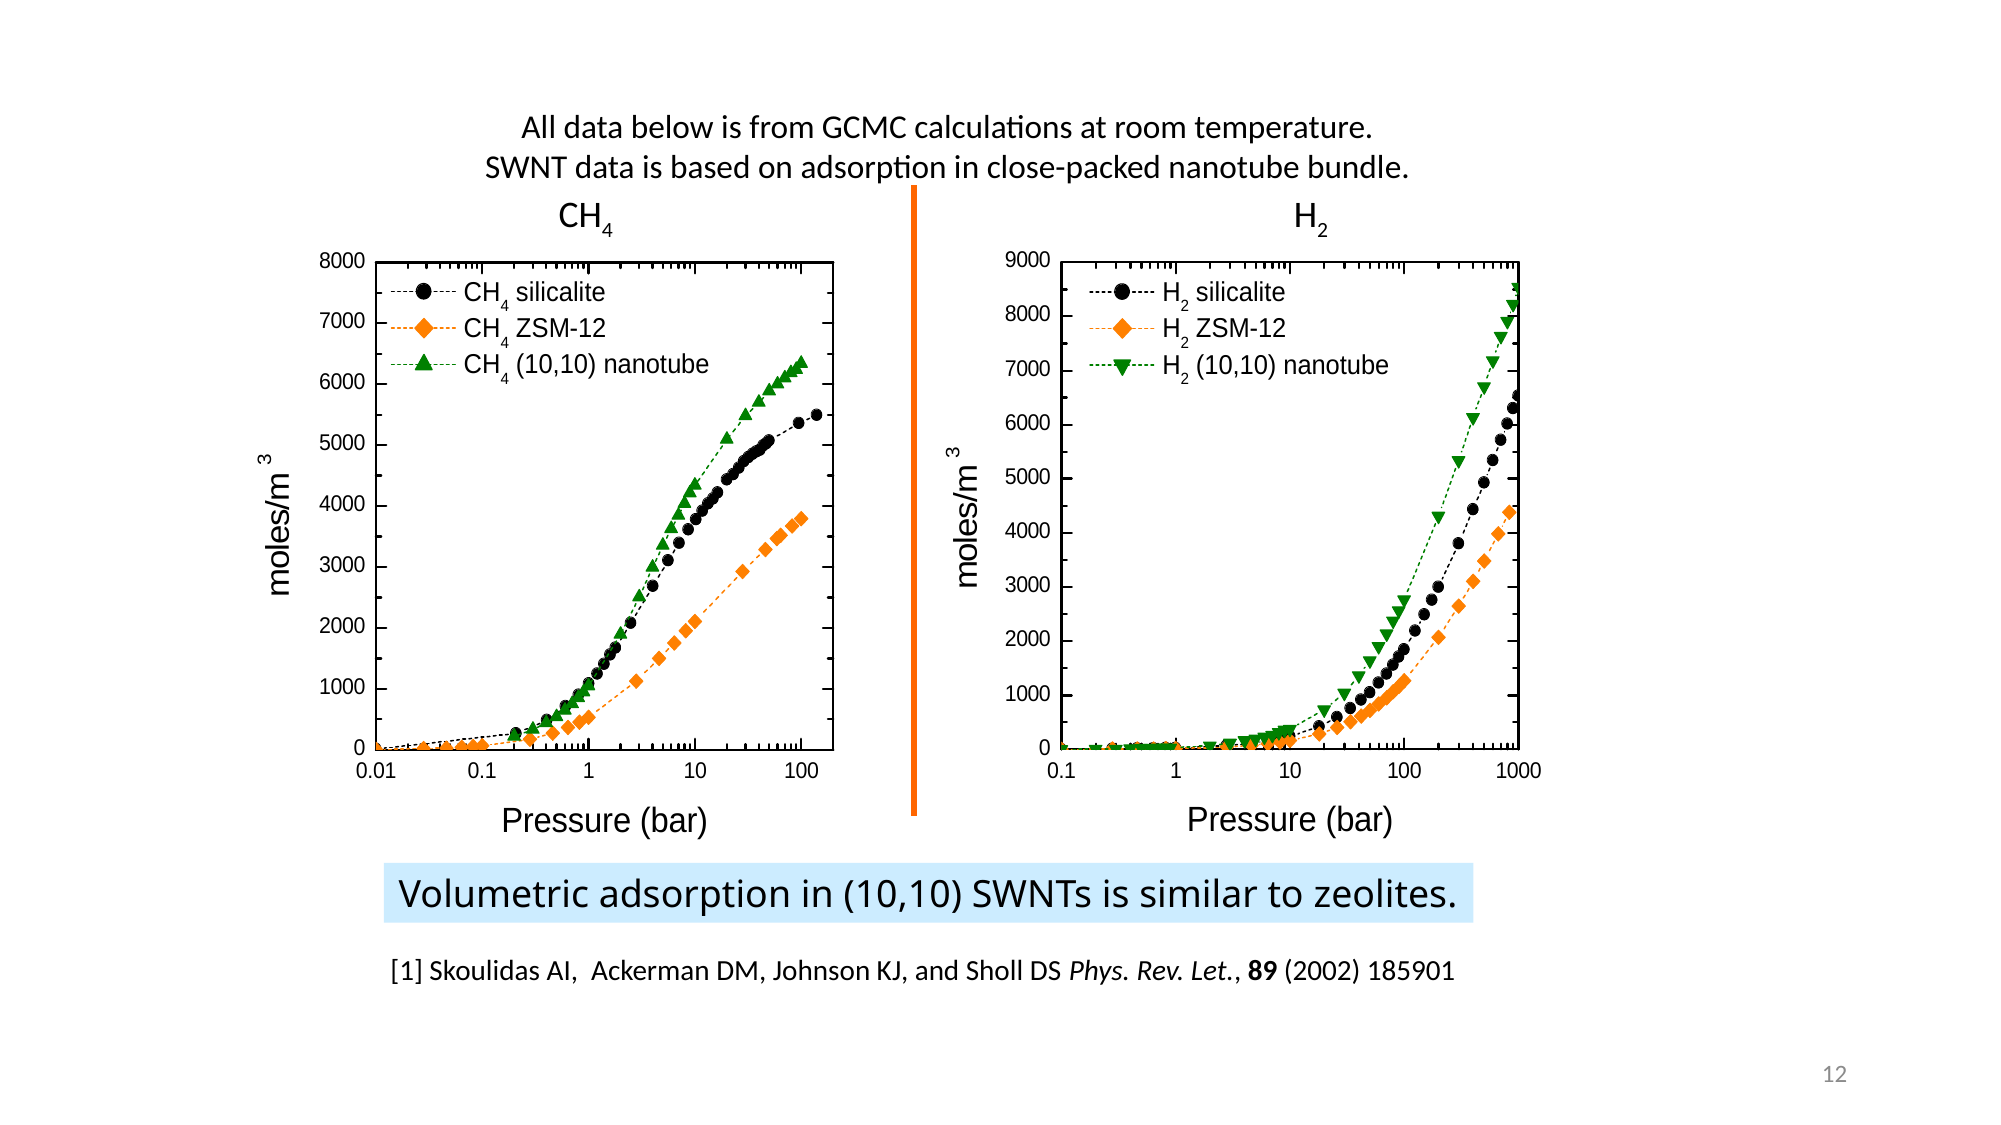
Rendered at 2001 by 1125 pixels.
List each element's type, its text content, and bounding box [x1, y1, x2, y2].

text_box Volumetric adsorption in (10,10) SWNTs is similar to zeolites. [383, 898, 1474, 923]
slide_number 12 [1412, 1042, 1863, 1103]
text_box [205, 148, 1642, 898]
text_box All data below is from GCMC calculations at room temperature. SWNT data is based on adsorption in close-packed nanotube bundle. [470, 98, 1426, 148]
text_box [1] Skoulidas AI, Ackerman DM, Johnson KJ, and Sholl DS Phys. Rev. Let., 89 (2002) 185901 [375, 943, 1471, 994]
